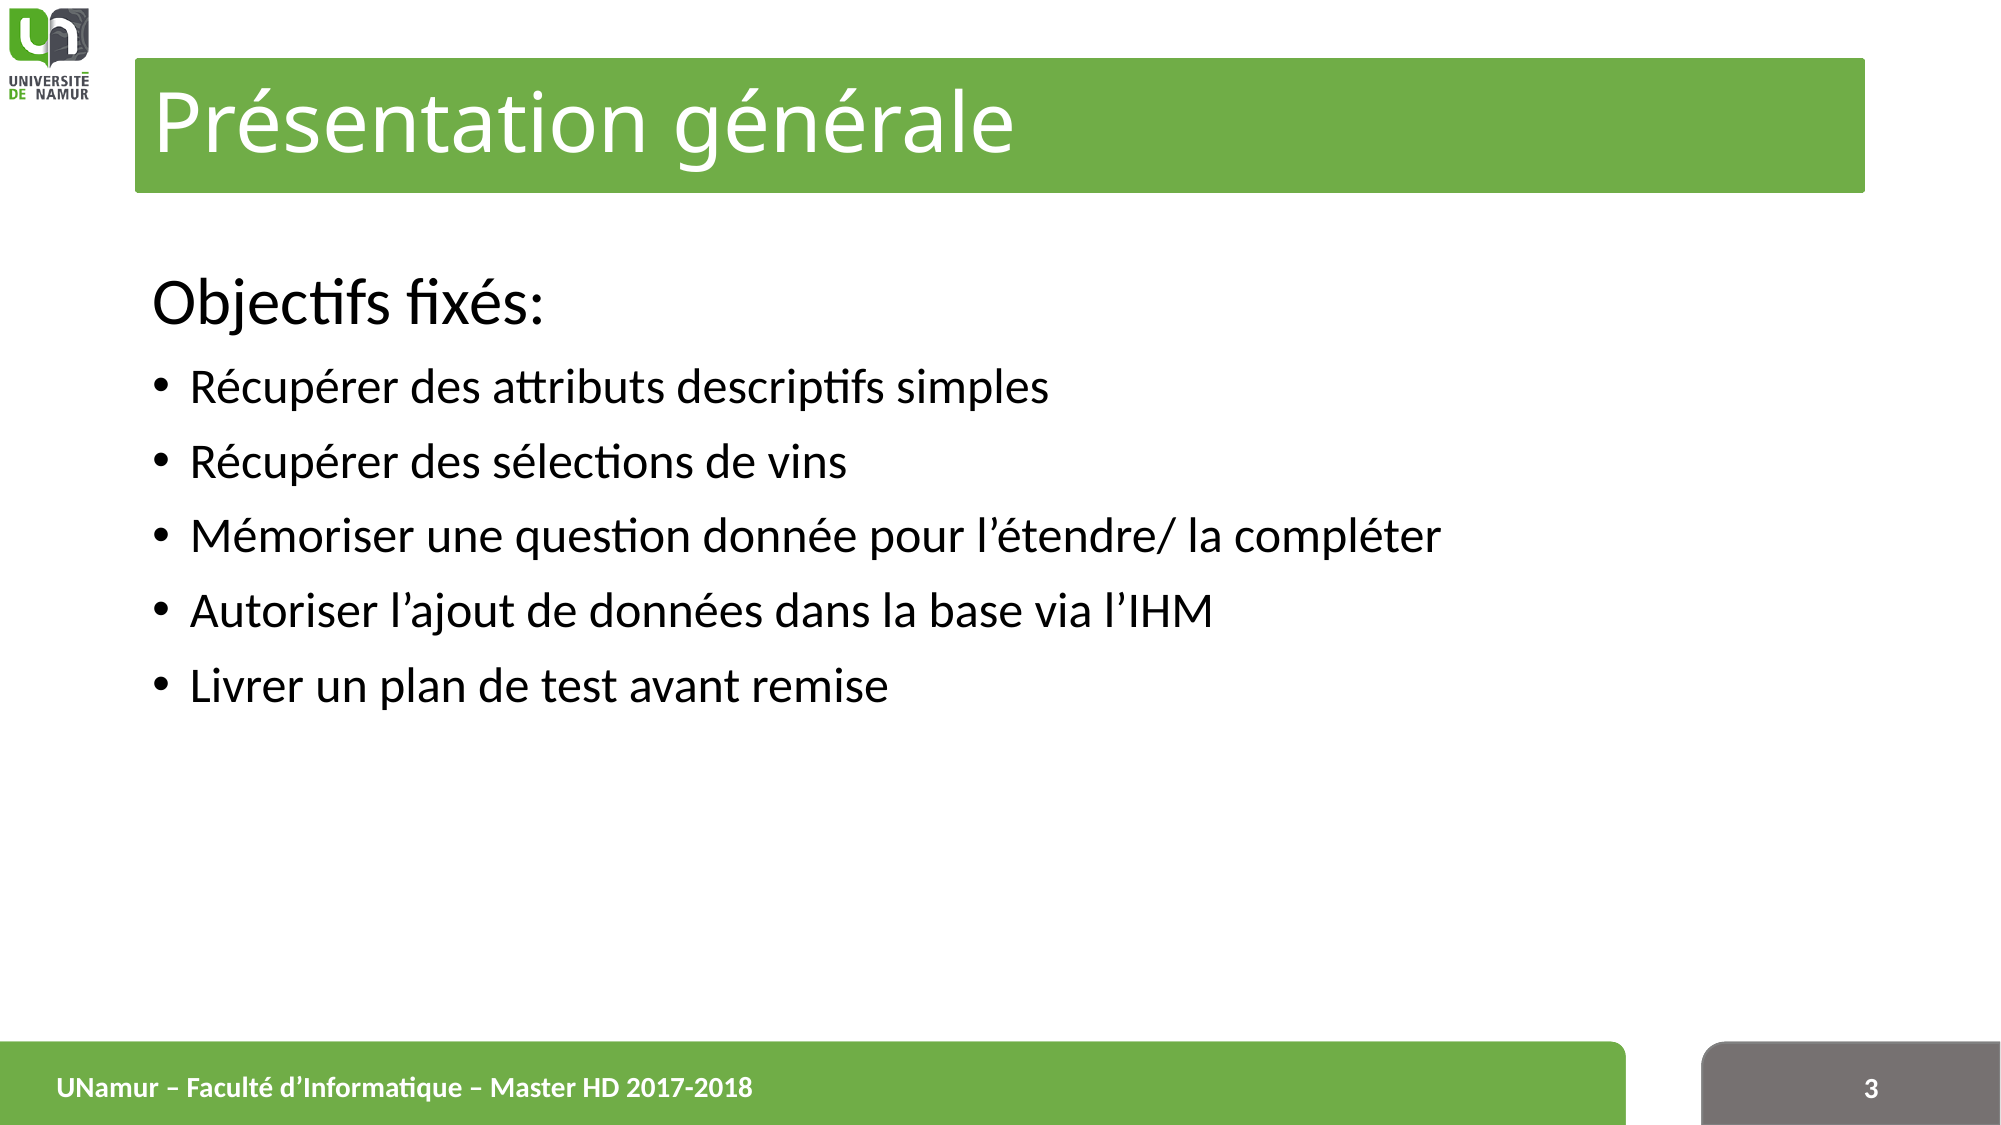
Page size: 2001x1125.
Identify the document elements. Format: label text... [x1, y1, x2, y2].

title Présentation générale [135, 58, 1865, 193]
picture [0, 0, 97, 108]
list Objectifs fixés: Récupérer des attributs descriptifs simples Récupérer des sélections de vins Mémoriser une question donnée pour l’étendre/ la compléter Autoriser l’ajout de données dans la base via l’IHM Livrer un plan de test avant remise [137, 259, 1863, 993]
footer UNamur – Faculté d’Informatique – Master HD 2017-2018 [41, 1061, 1667, 1122]
